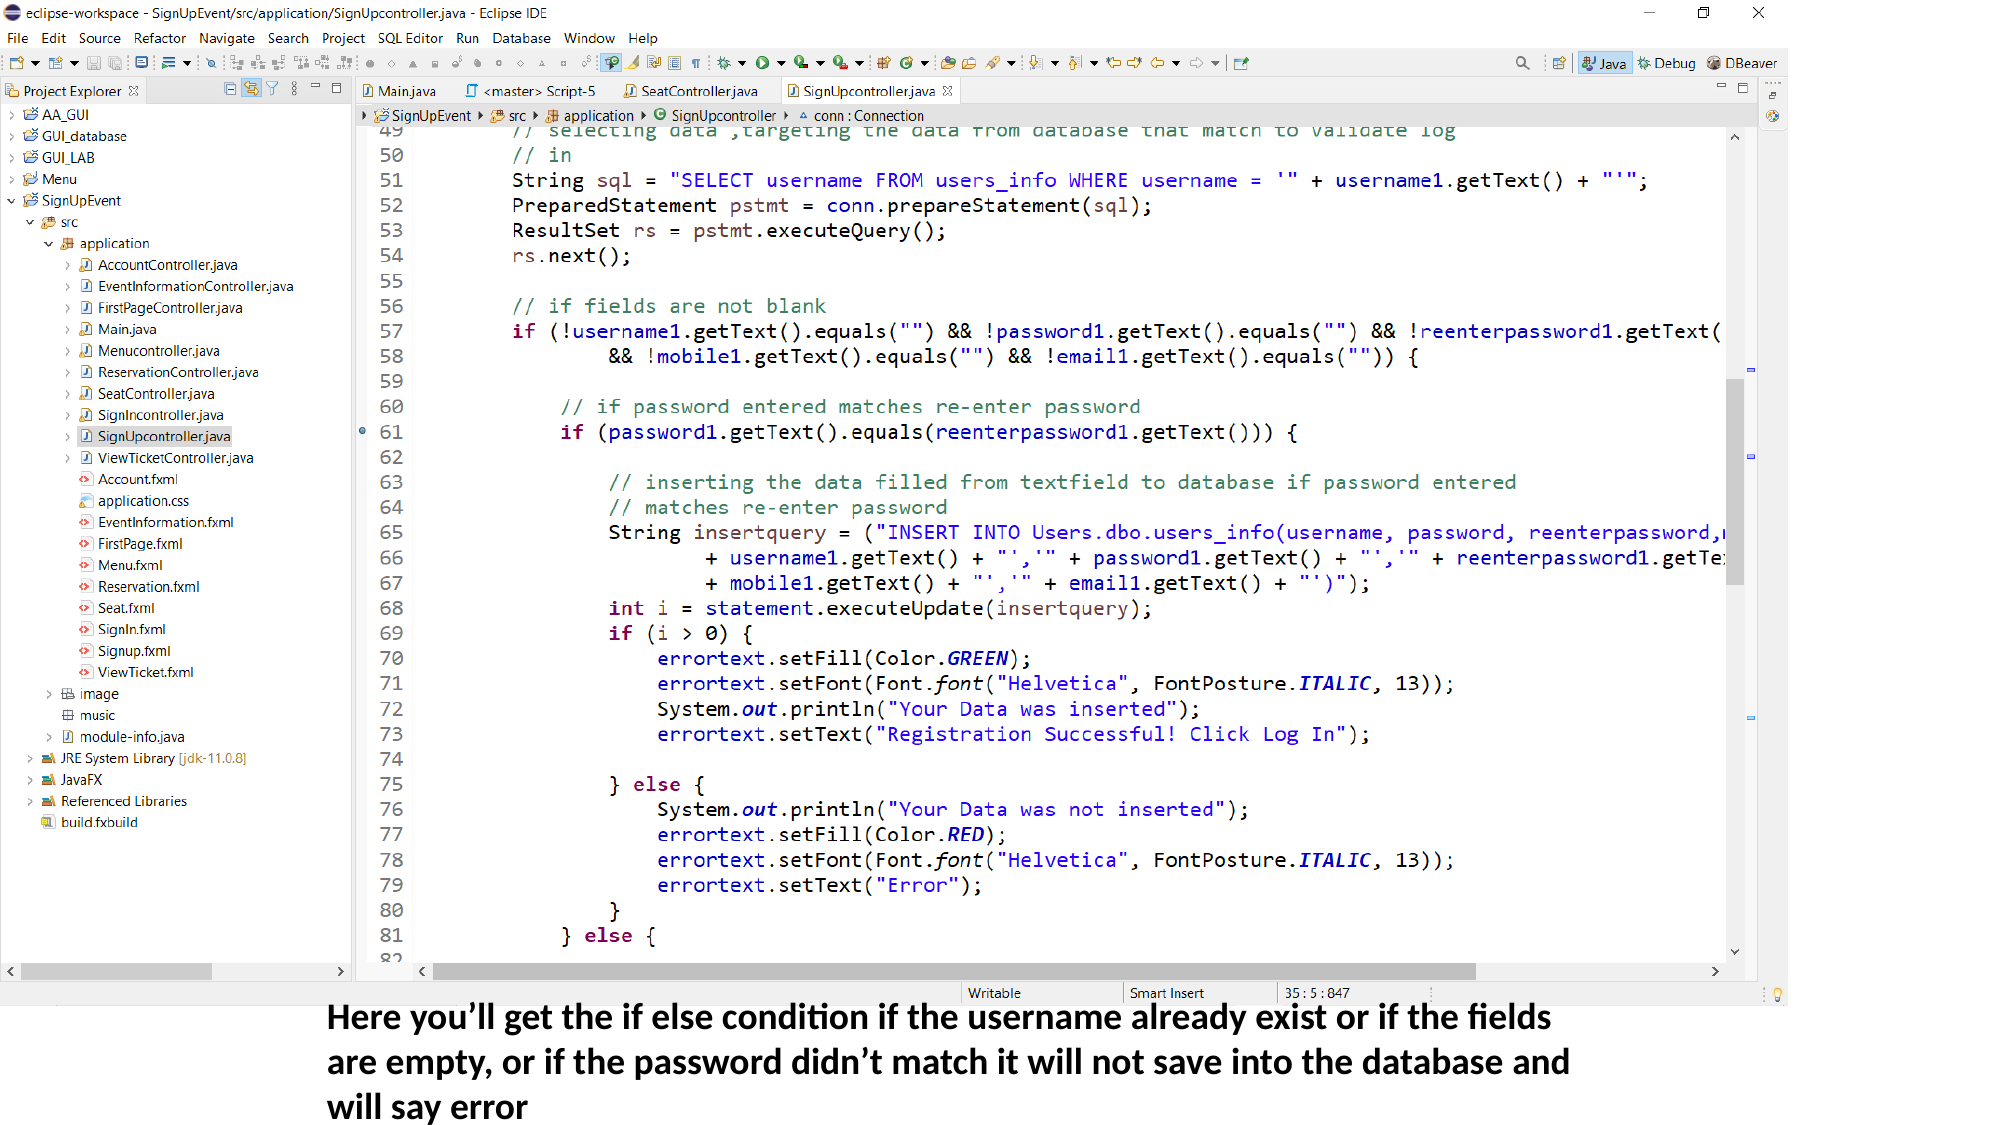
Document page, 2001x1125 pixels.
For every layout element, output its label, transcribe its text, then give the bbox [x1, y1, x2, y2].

text_box Here you’ll get the if else condition if the username already exist or if the fields are empty, or if the password didn’t match it will not save into the database and will say error [312, 1006, 1612, 1125]
picture [0, 0, 1788, 1006]
